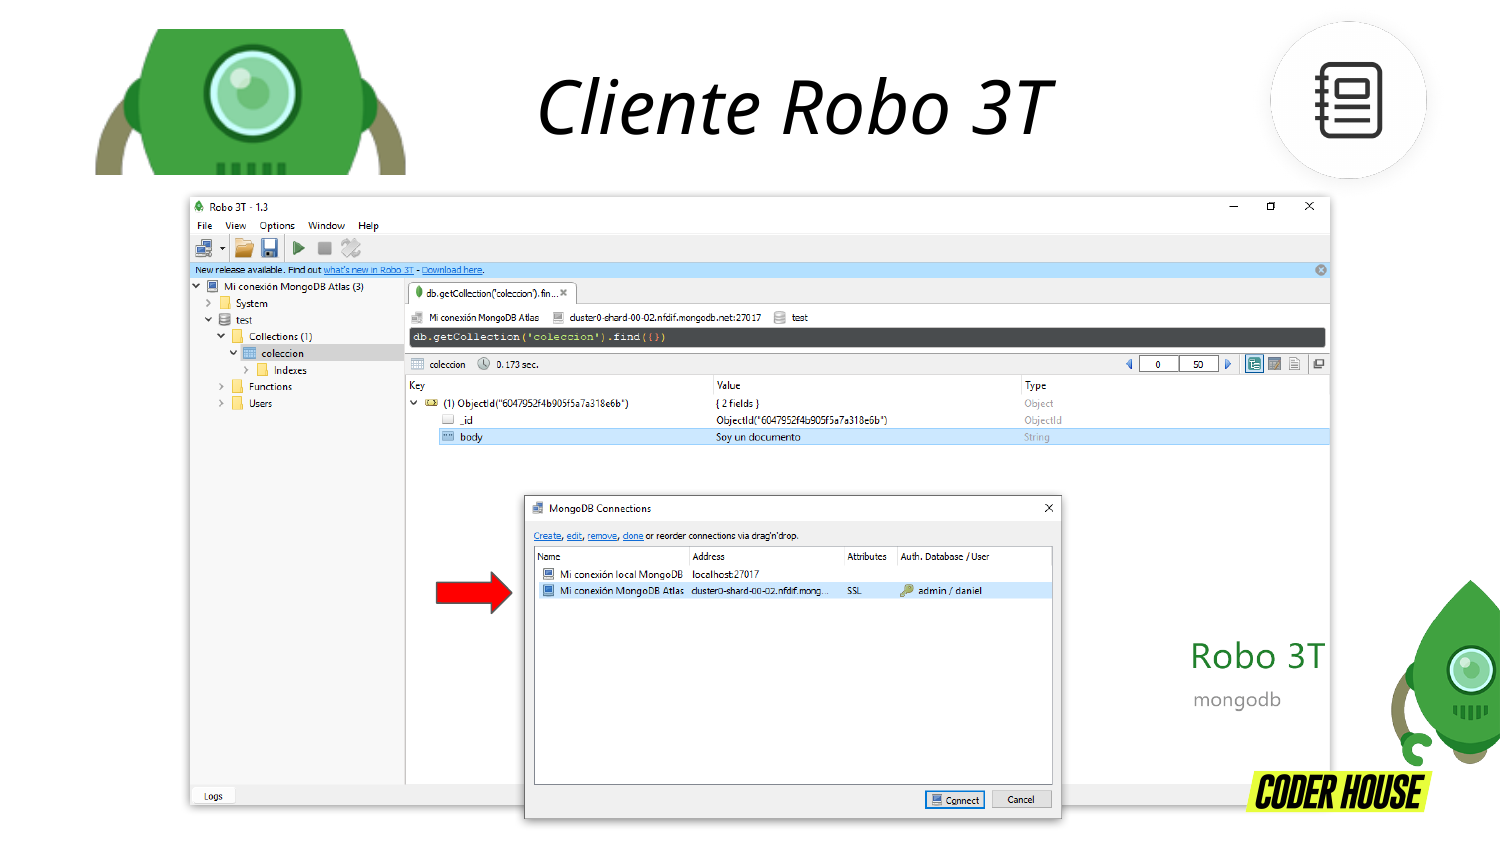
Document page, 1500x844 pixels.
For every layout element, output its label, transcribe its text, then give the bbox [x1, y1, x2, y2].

picture [190, 2, 1500, 819]
picture [82, 29, 418, 175]
text_box Cliente Robo 3T [422, 44, 1242, 170]
